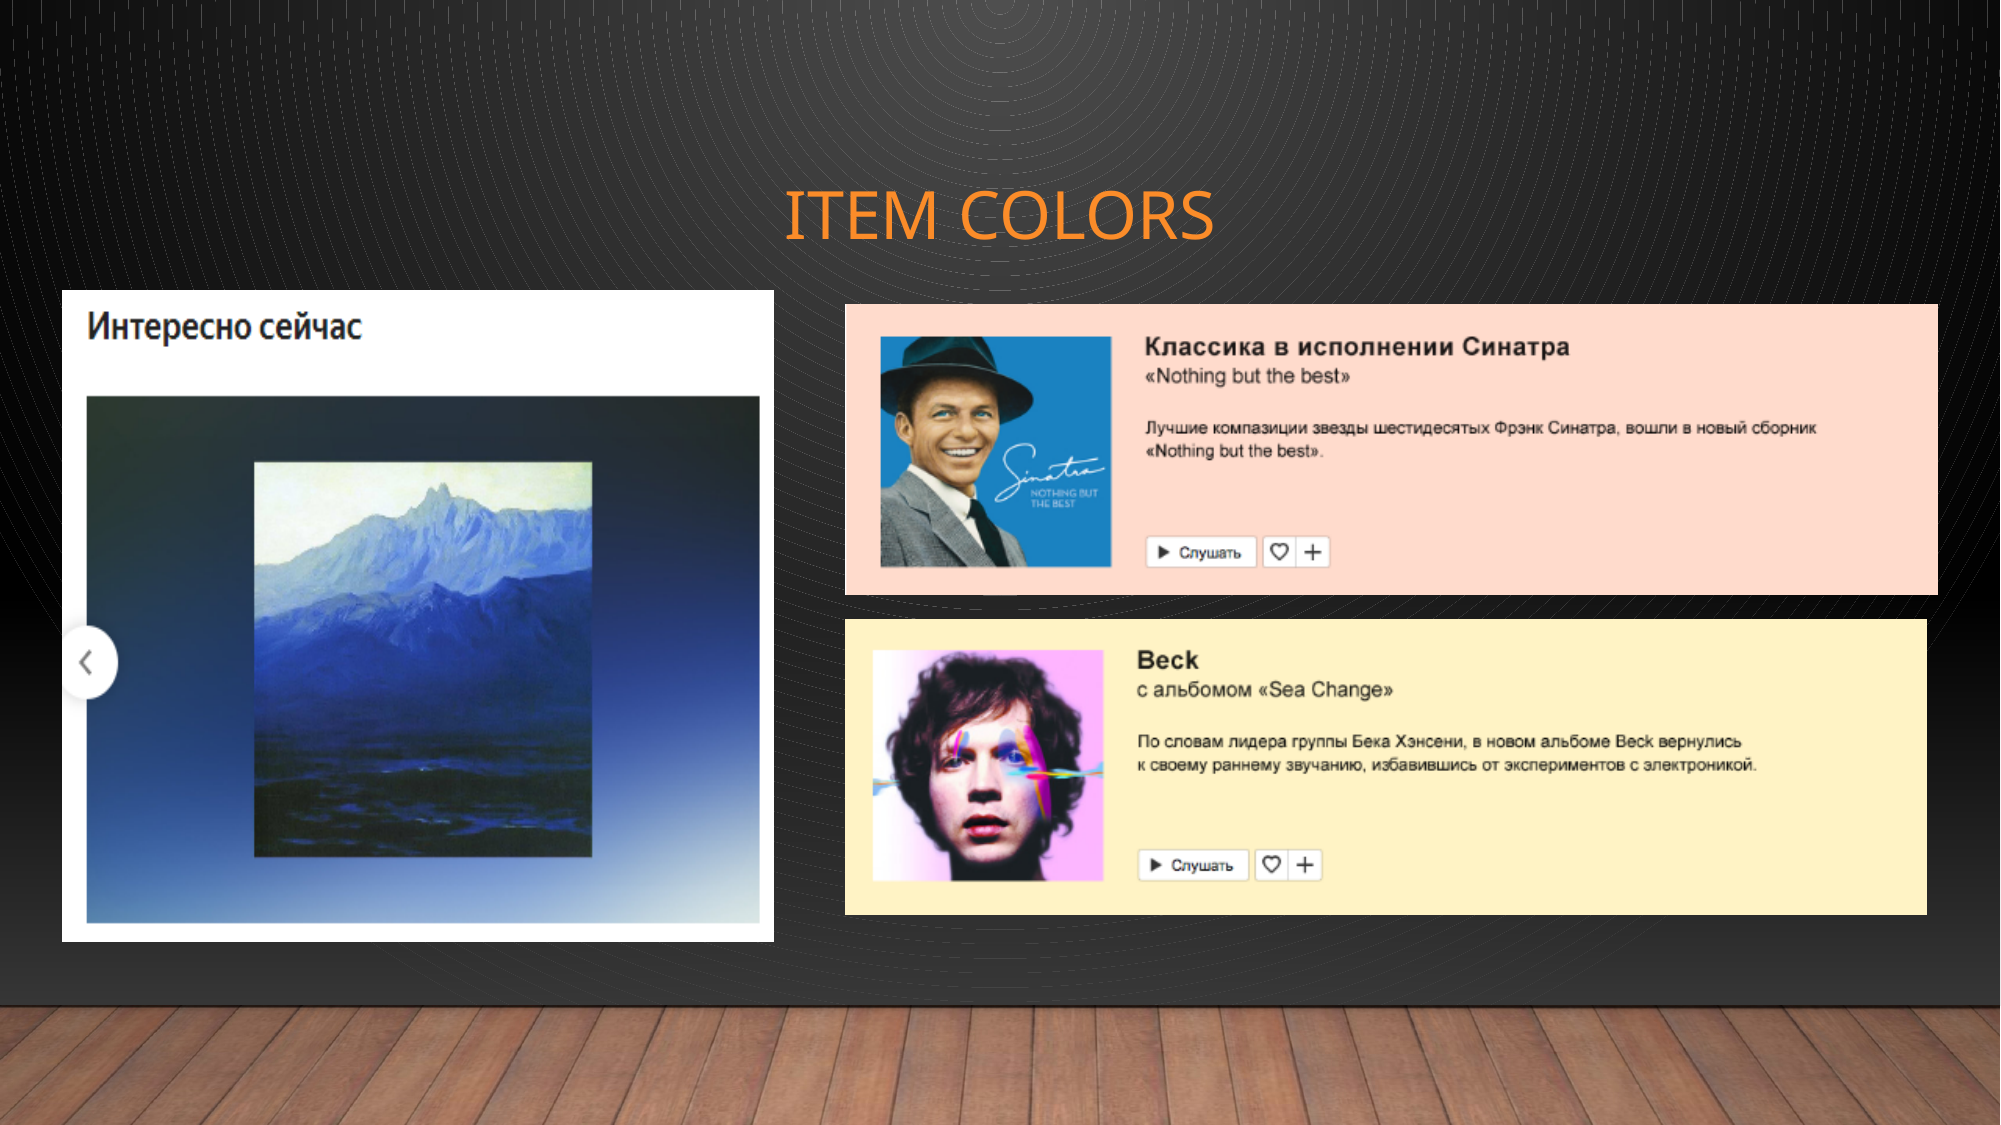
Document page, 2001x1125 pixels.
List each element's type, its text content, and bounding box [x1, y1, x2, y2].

picture [844, 618, 1927, 915]
picture [0, 1005, 2000, 1125]
picture [844, 303, 1938, 595]
title Item Colors [238, 131, 1763, 305]
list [62, 289, 774, 942]
